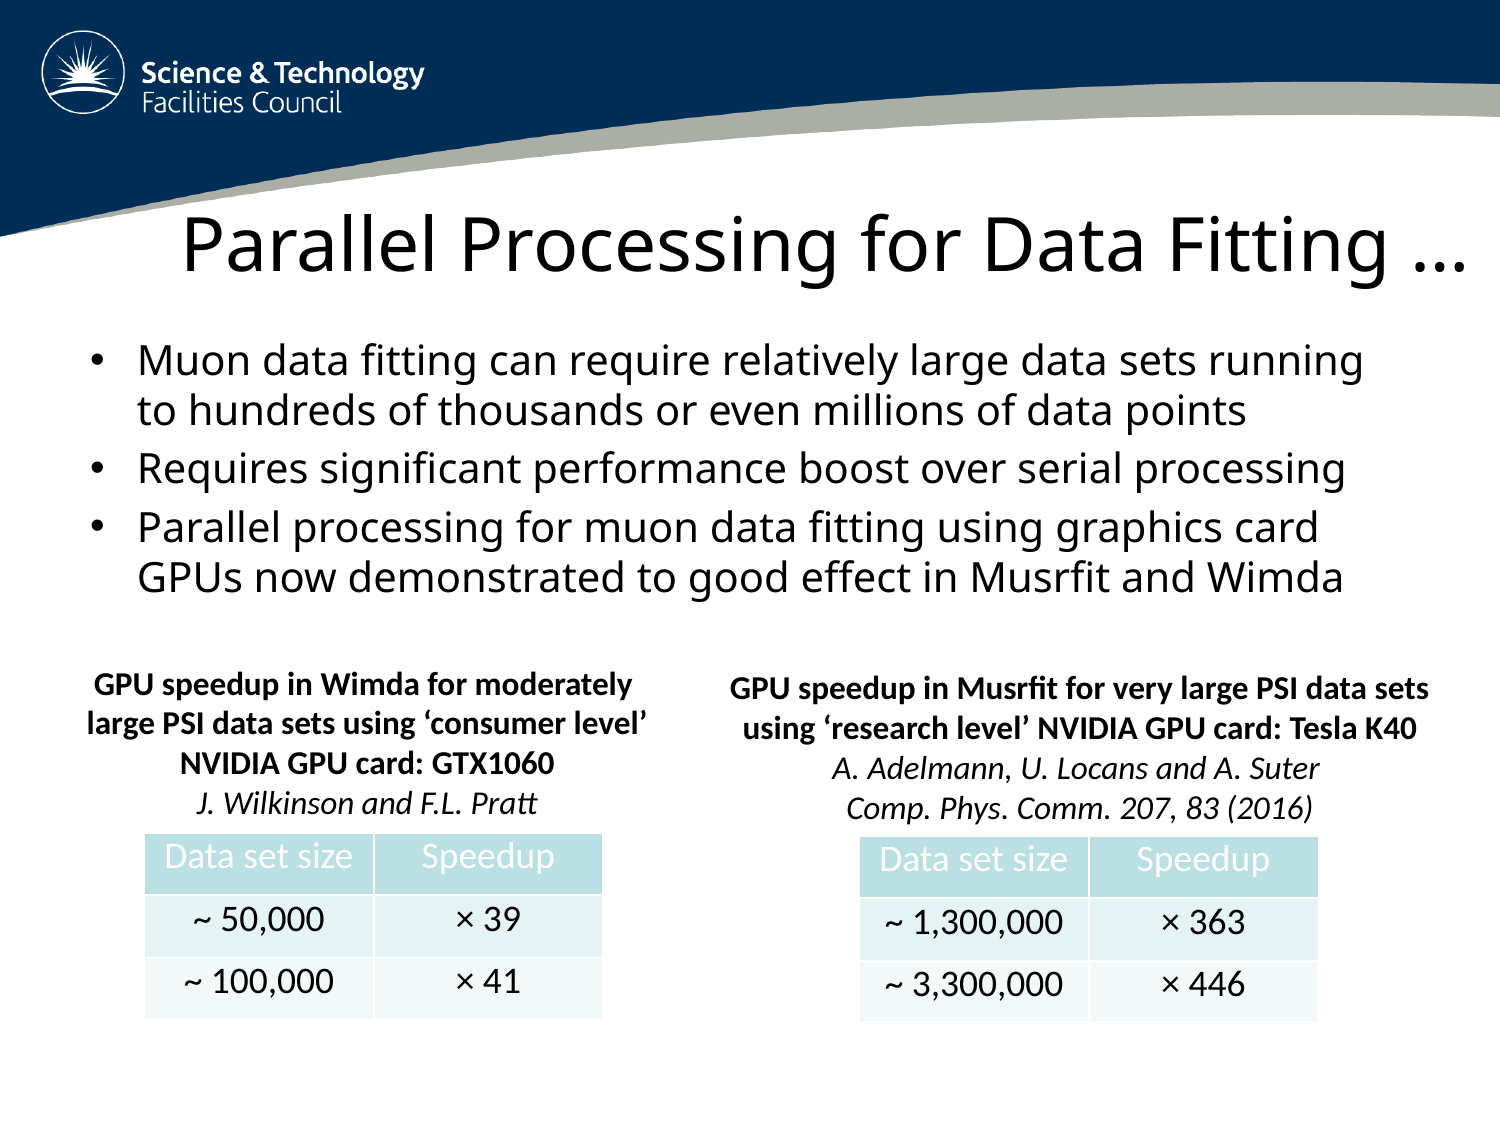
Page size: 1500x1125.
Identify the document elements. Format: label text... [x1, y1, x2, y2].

table_cell × 39 [375, 896, 602, 957]
table_cell ~ 3,300,000 [860, 962, 1088, 1022]
text_box GPU speedup in Musrfit for very large PSI data sets using ‘research level’ NVIDIA GPU card: Tesla K40 A. Adelmann, U. Locans and A. Suter Comp. Phys. Comm. 207, 83 (2016) [677, 658, 1483, 834]
text_box GPU speedup in Wimda for moderately large PSI data sets using ‘consumer level’ NVIDIA GPU card: GTX1060 J. Wilkinson and F.L. Pratt [39, 654, 696, 829]
table_header Data set size [860, 837, 1088, 897]
table_cell ~ 1,300,000 [860, 899, 1088, 960]
table_cell × 363 [1090, 899, 1318, 960]
table_cell ~ 100,000 [145, 958, 373, 1019]
title Parallel Processing for Data Fitting … [132, 147, 1500, 336]
table_cell ~ 50,000 [145, 896, 373, 957]
list Muon data fitting can require relatively large data sets running to hundreds of thousands or even millions of data points Requires significant performance boost over serial processing Parallel processing for muon data fitting using graphics card GPUs now demonstrated to good effect in Musrfit and Wimda [75, 326, 1425, 634]
table_cell × 41 [375, 958, 602, 1019]
table_header Speedup [1090, 837, 1318, 897]
table_header Data set size [145, 834, 373, 894]
table_header Speedup [375, 834, 602, 894]
picture [0, 0, 1500, 237]
table_cell × 446 [1090, 962, 1318, 1022]
